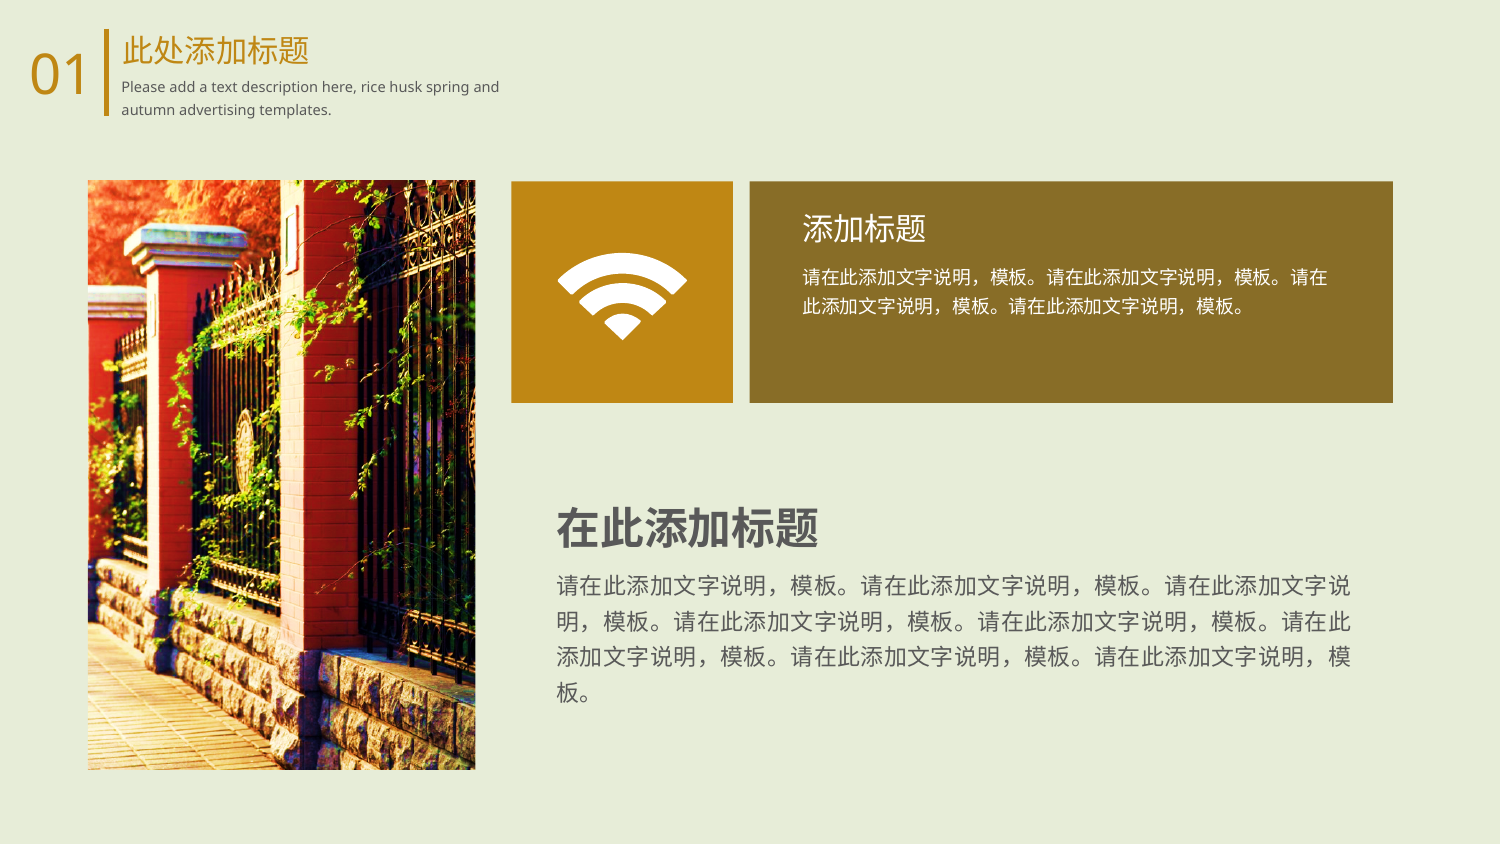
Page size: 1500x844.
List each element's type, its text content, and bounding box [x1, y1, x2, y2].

text_box 01 [18, 32, 104, 112]
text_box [556, 243, 688, 341]
picture [87, 180, 476, 770]
text_box 请在此添加文字说明，模板。请在此添加文字说明，模板。请在此添加文字说明，模板。请在此添加文字说明，模板。 [790, 253, 1357, 323]
text_box [749, 180, 1394, 404]
text_box 在此添加标题 [545, 495, 921, 559]
text_box 请在此添加文字说明，模板。请在此添加文字说明，模板。请在此添加文字说明，模板。请在此添加文字说明，模板。请在此添加文字说明，模板。请在此添加文字说明，模板。请在此添加文字说明，模板。请在此添加文字说明，模板。 [545, 557, 1364, 712]
text_box [510, 180, 734, 404]
text_box 添加标题 [790, 204, 986, 253]
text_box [106, 24, 571, 127]
